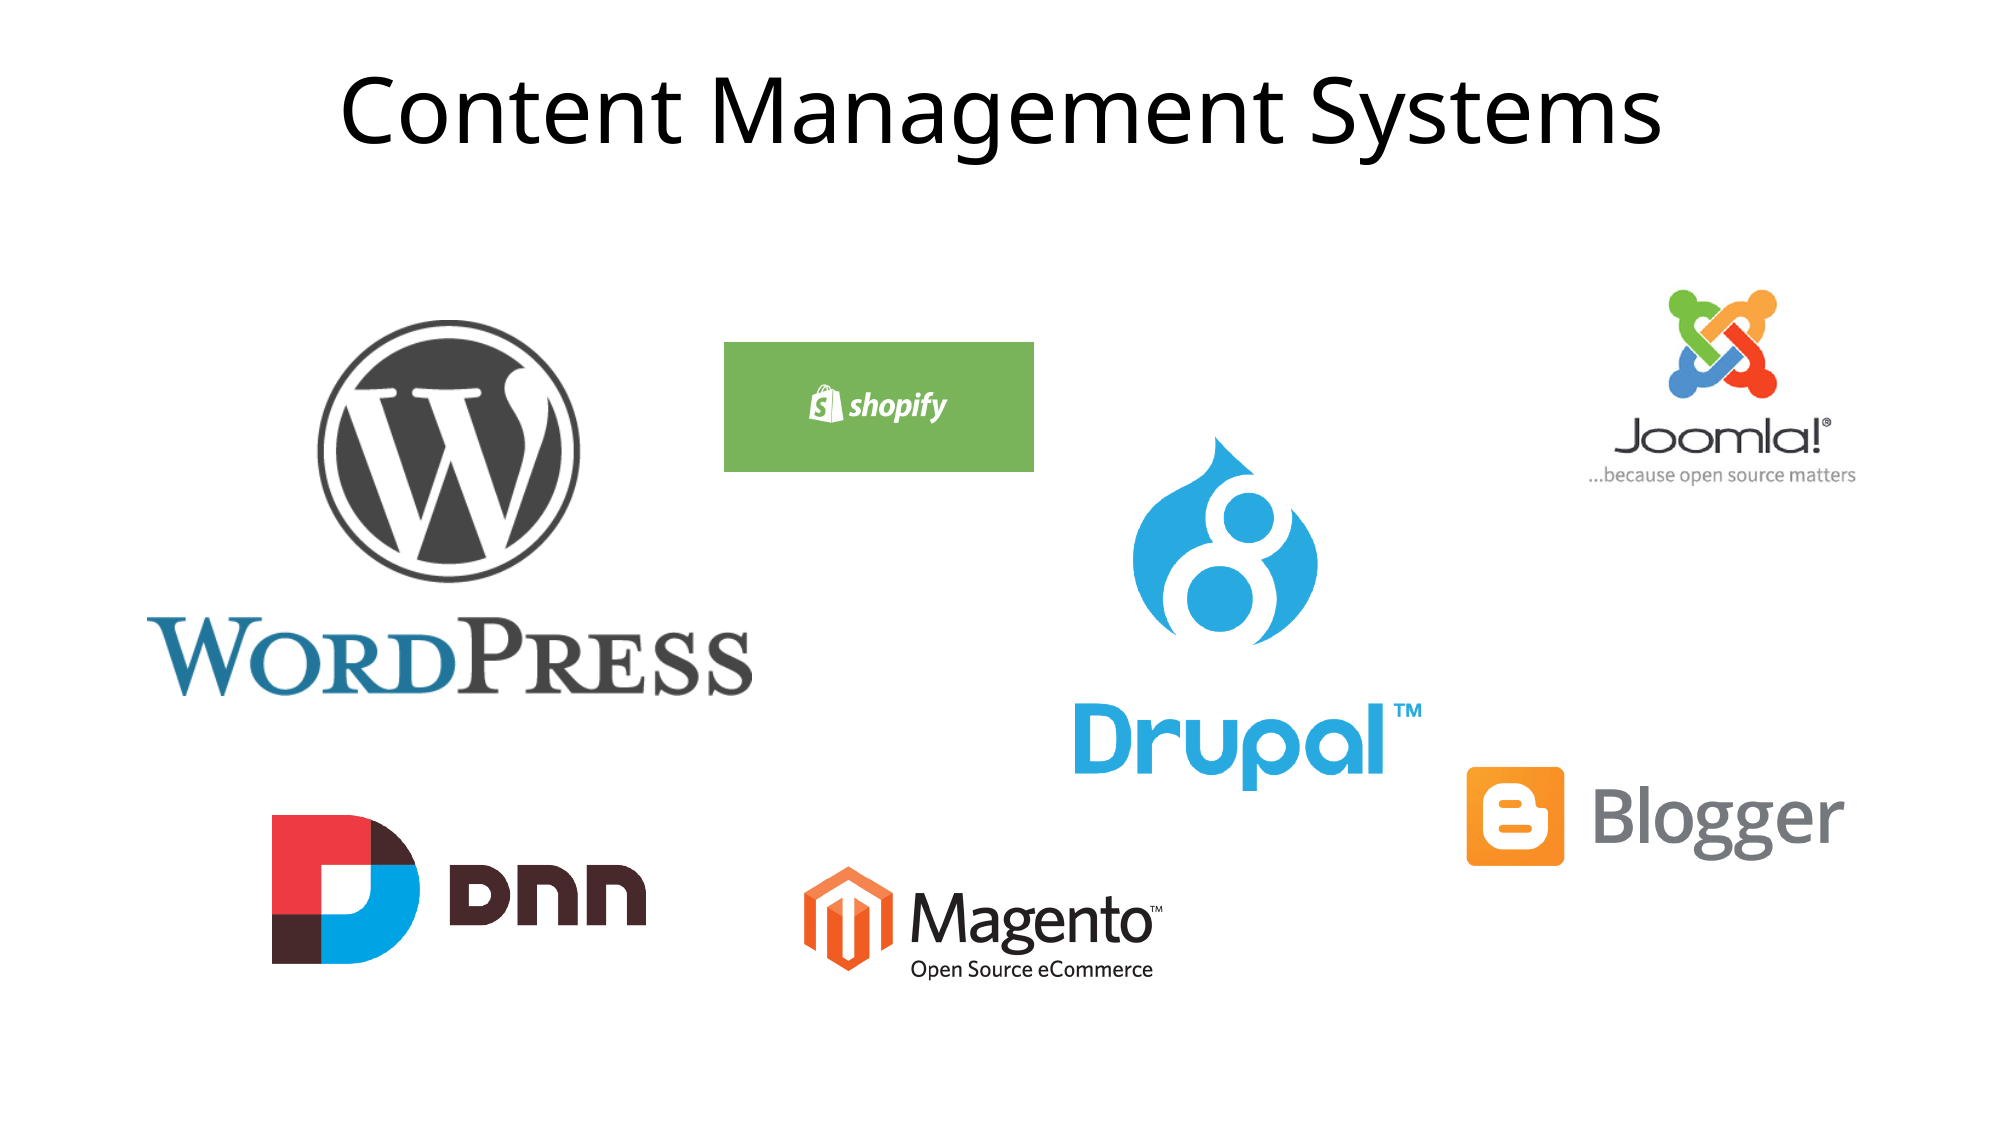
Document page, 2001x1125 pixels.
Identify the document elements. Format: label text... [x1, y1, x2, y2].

picture [1075, 436, 1421, 791]
picture [272, 815, 646, 964]
picture [1496, 268, 1946, 505]
picture [146, 320, 1034, 697]
picture [1463, 764, 1847, 868]
title Content Management Systems [101, 4, 1902, 223]
picture [751, 829, 1214, 1027]
